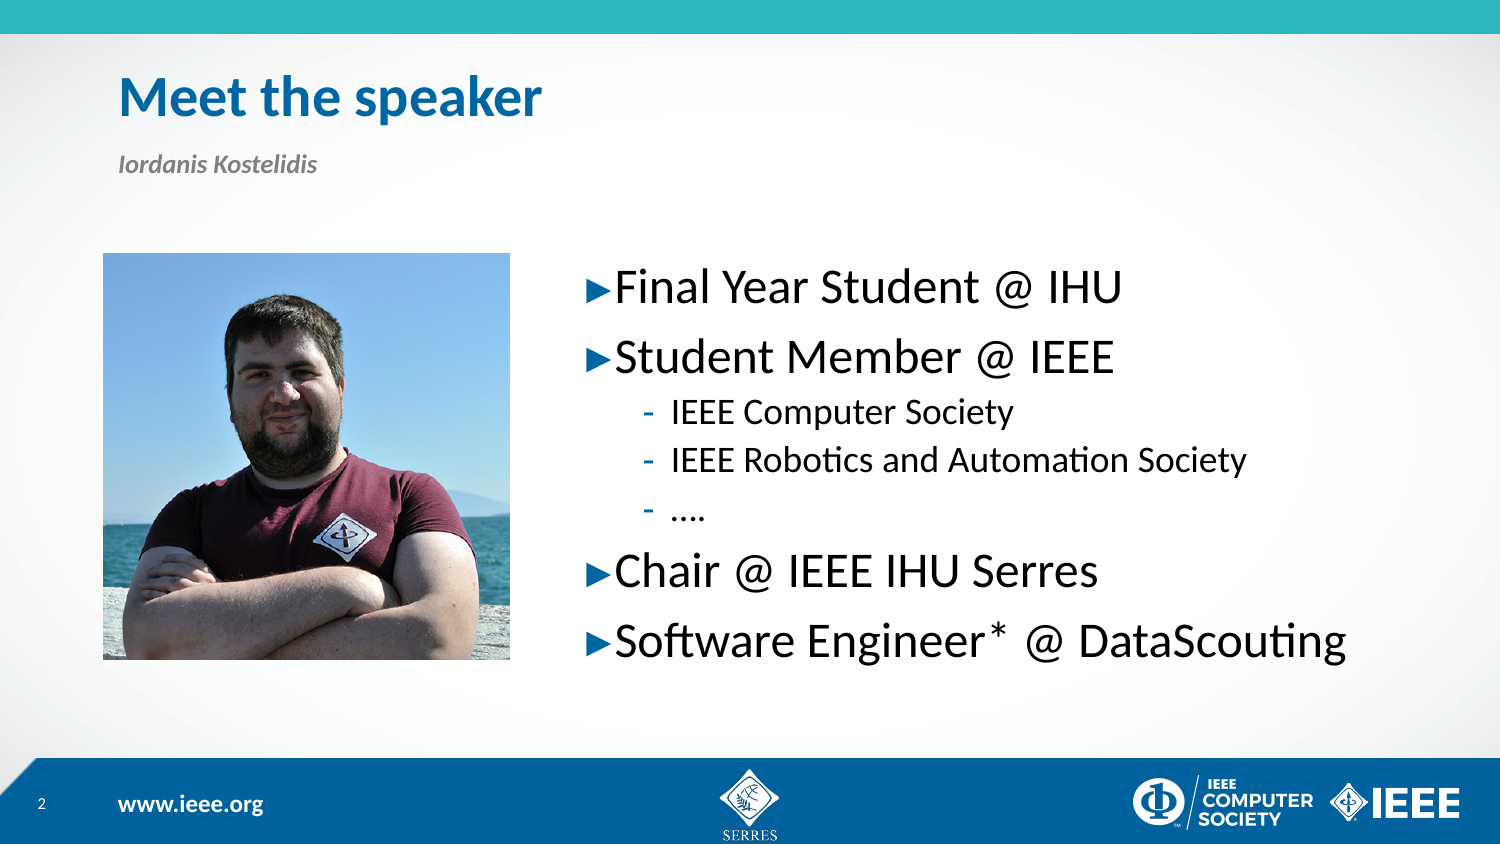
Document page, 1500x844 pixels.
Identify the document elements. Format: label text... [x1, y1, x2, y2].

text_box Iordanis Kostelidis [103, 143, 1397, 188]
list Final Year Student @ IHU Student Member @ IEEE IEEE Computer Society IEEE Robotics and Automation Society …. Chair @ IEEE IHU Serres Software Engineer* @ DataScouting [571, 253, 1397, 692]
title Meet the speaker [103, 68, 1397, 137]
slide_number 2 [22, 775, 93, 830]
picture [706, 766, 794, 844]
picture [103, 253, 510, 660]
picture [1133, 775, 1313, 830]
